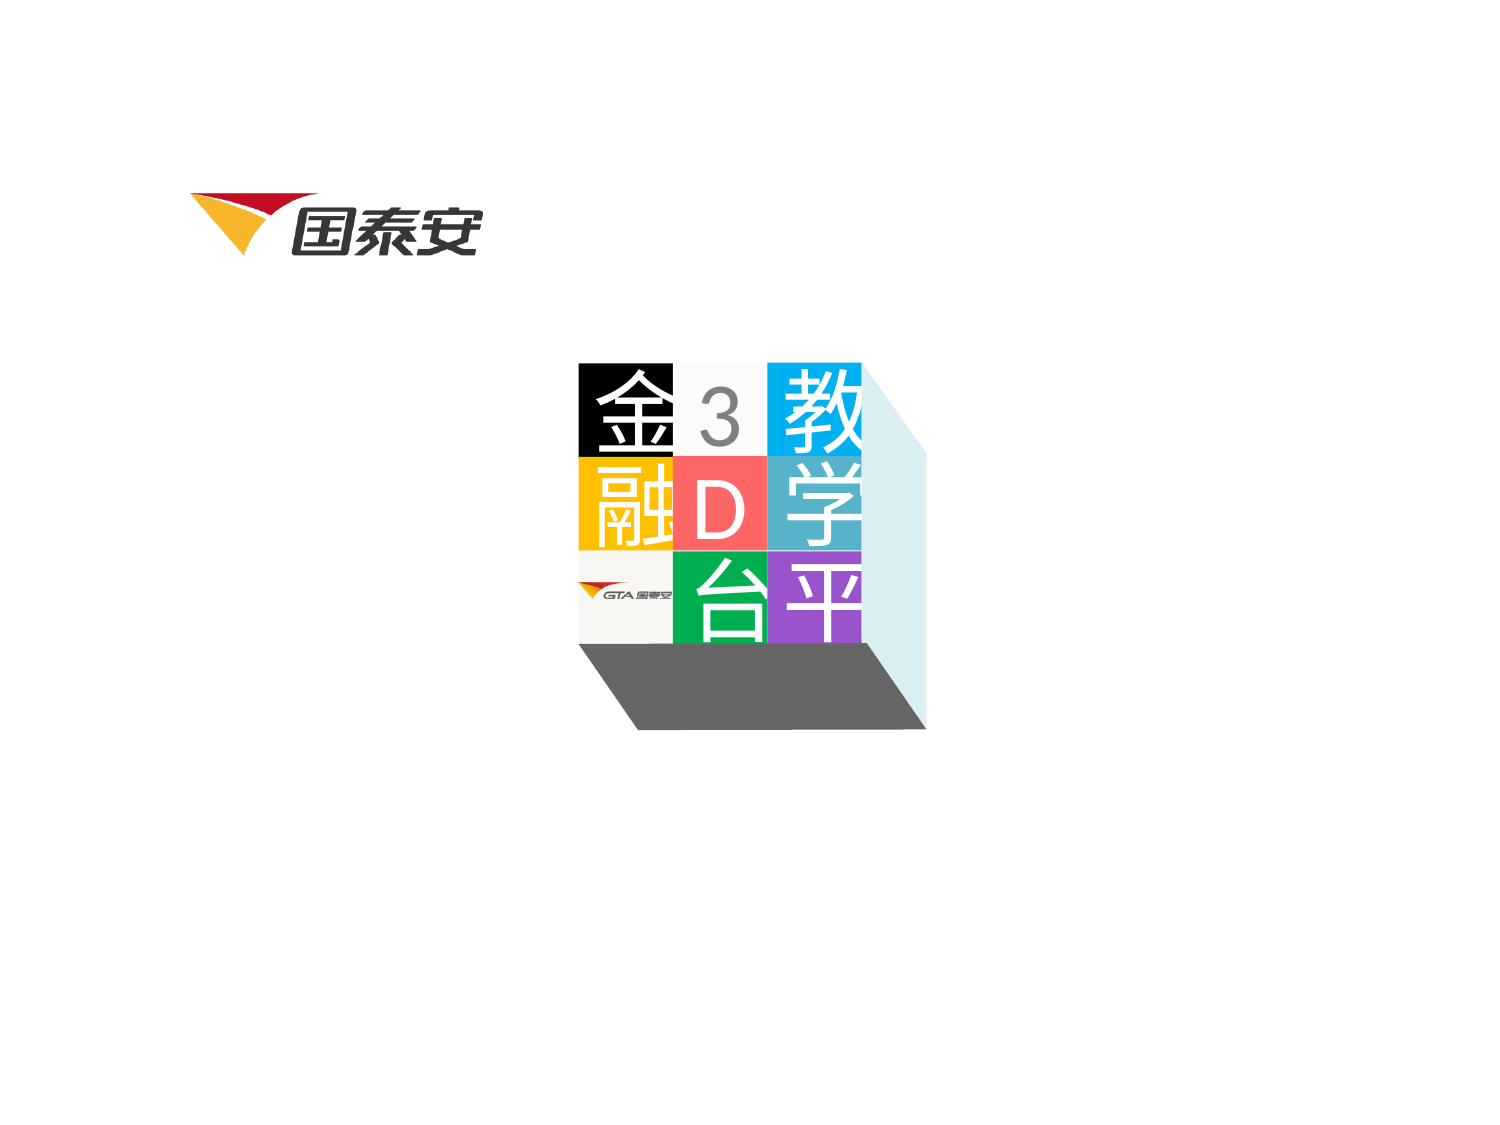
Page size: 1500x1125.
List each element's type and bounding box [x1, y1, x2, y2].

picture [147, 101, 518, 364]
text_box [578, 362, 927, 821]
